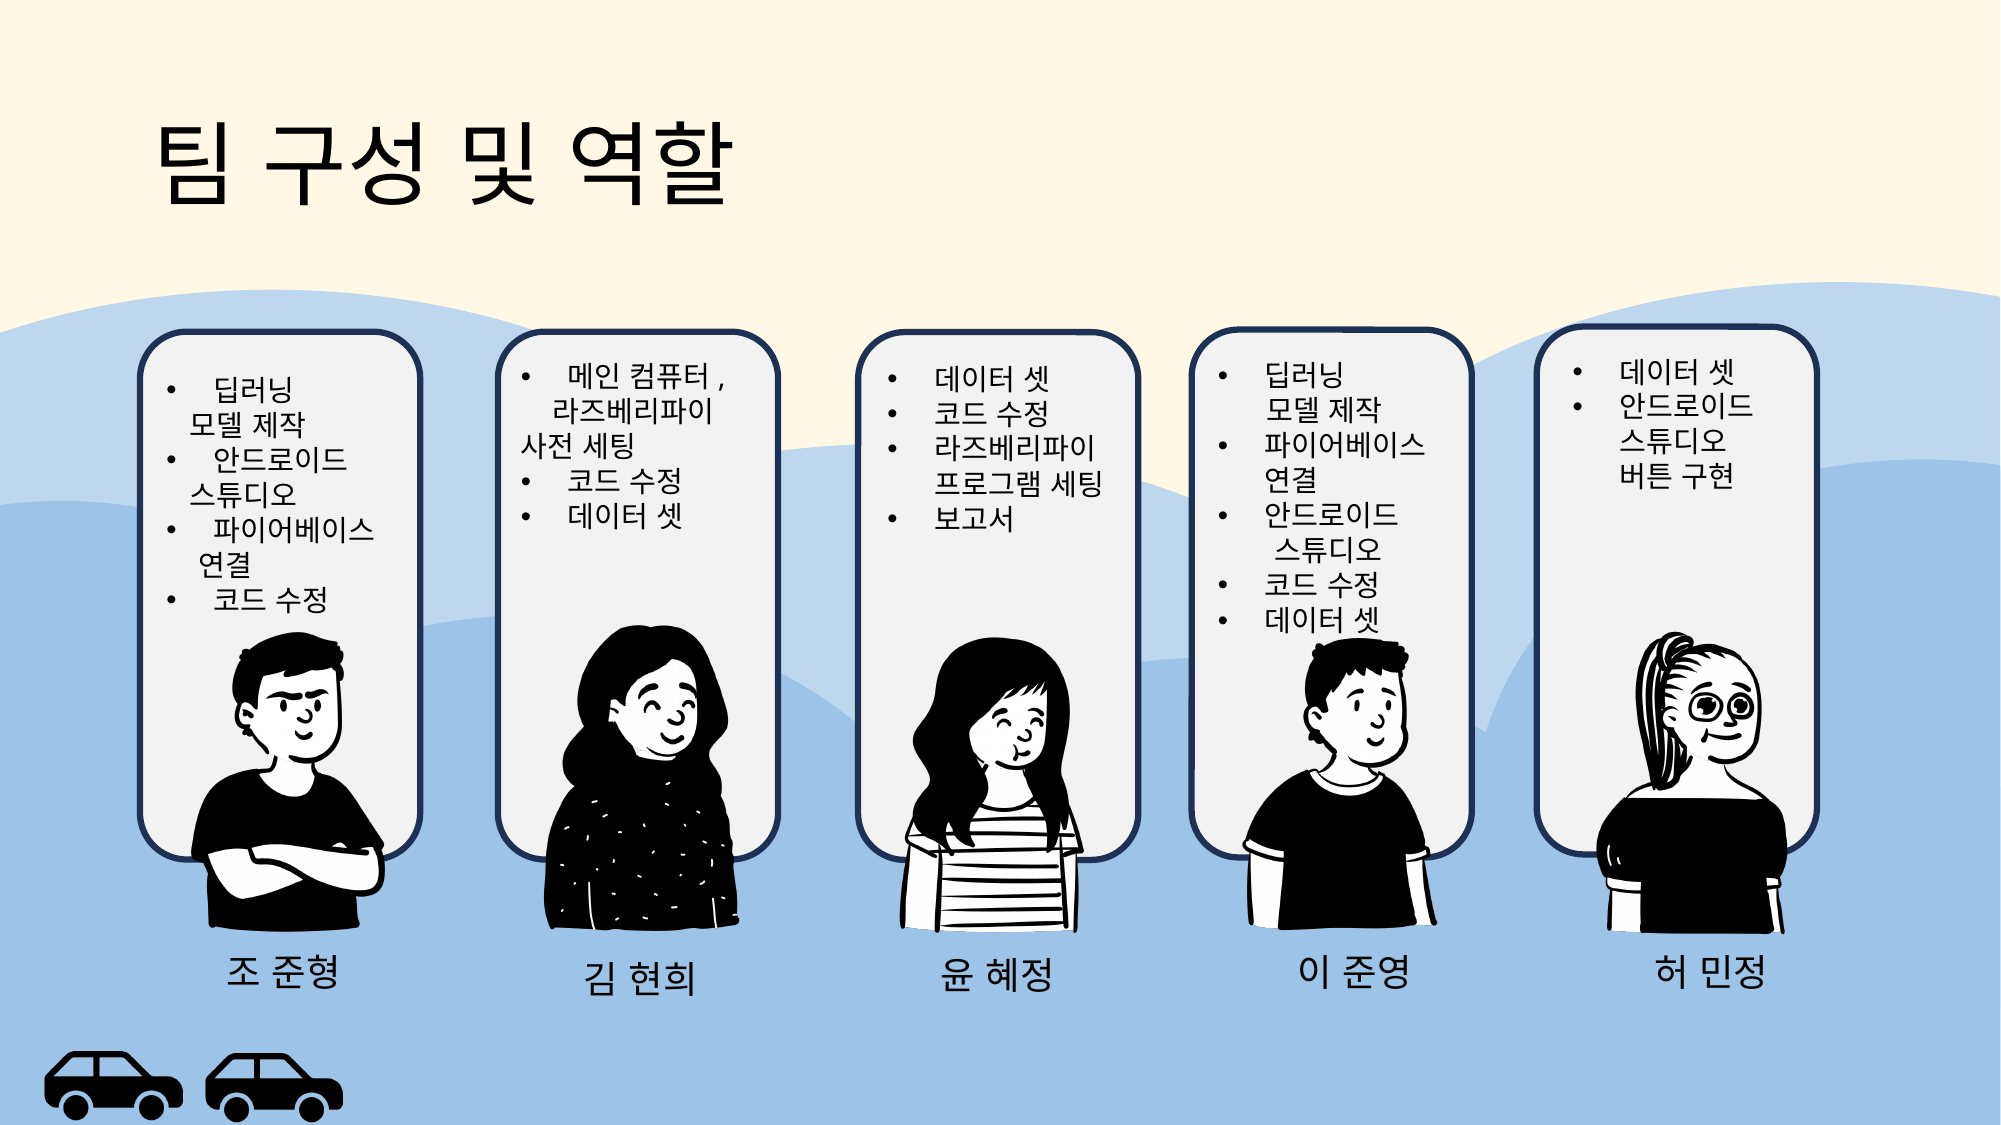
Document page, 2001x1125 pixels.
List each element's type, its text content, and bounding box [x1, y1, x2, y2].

title 팀 구성 및 역할 [137, 59, 1863, 278]
picture [199, 1012, 349, 1125]
picture [1235, 632, 1445, 942]
text_box [857, 331, 1140, 861]
text_box 이 준영 [1272, 942, 1438, 1001]
picture [1589, 627, 1795, 942]
text_box [138, 330, 422, 861]
text_box 허 민정 [1628, 942, 1795, 1002]
text_box 김 현희 [558, 949, 724, 1009]
text_box [1415, 353, 1473, 855]
picture [891, 632, 1090, 942]
picture [228, 627, 348, 767]
text_box 조 준형 [201, 942, 367, 1001]
text_box 딥러닝 모델 제작 안드로이드 스튜디오 파이어베이스 연결 코드 수정 [151, 364, 404, 625]
text_box 데이터 셋 코드 수정 라즈베리파이 프로그램 세팅 보고서 [872, 353, 1146, 579]
text_box [1190, 328, 1465, 859]
text_box 윤 혜정 [915, 944, 1081, 1005]
text_box 데이터 셋 안드로이드 스튜디오 버튼 구현 [1557, 346, 1783, 502]
text_box 딥러닝 모델 제작 파이어베이스연결 안드로이드 스튜디오 코드 수정 데이터 셋 [1203, 350, 1467, 645]
picture [536, 615, 747, 942]
text_box [496, 330, 780, 860]
text_box 메인 컴퓨터, 라즈베리파이 사전 세팅 코드 수정 데이터 셋 [506, 351, 776, 576]
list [183, 739, 392, 942]
text_box [1535, 325, 1818, 856]
picture [38, 1010, 189, 1125]
